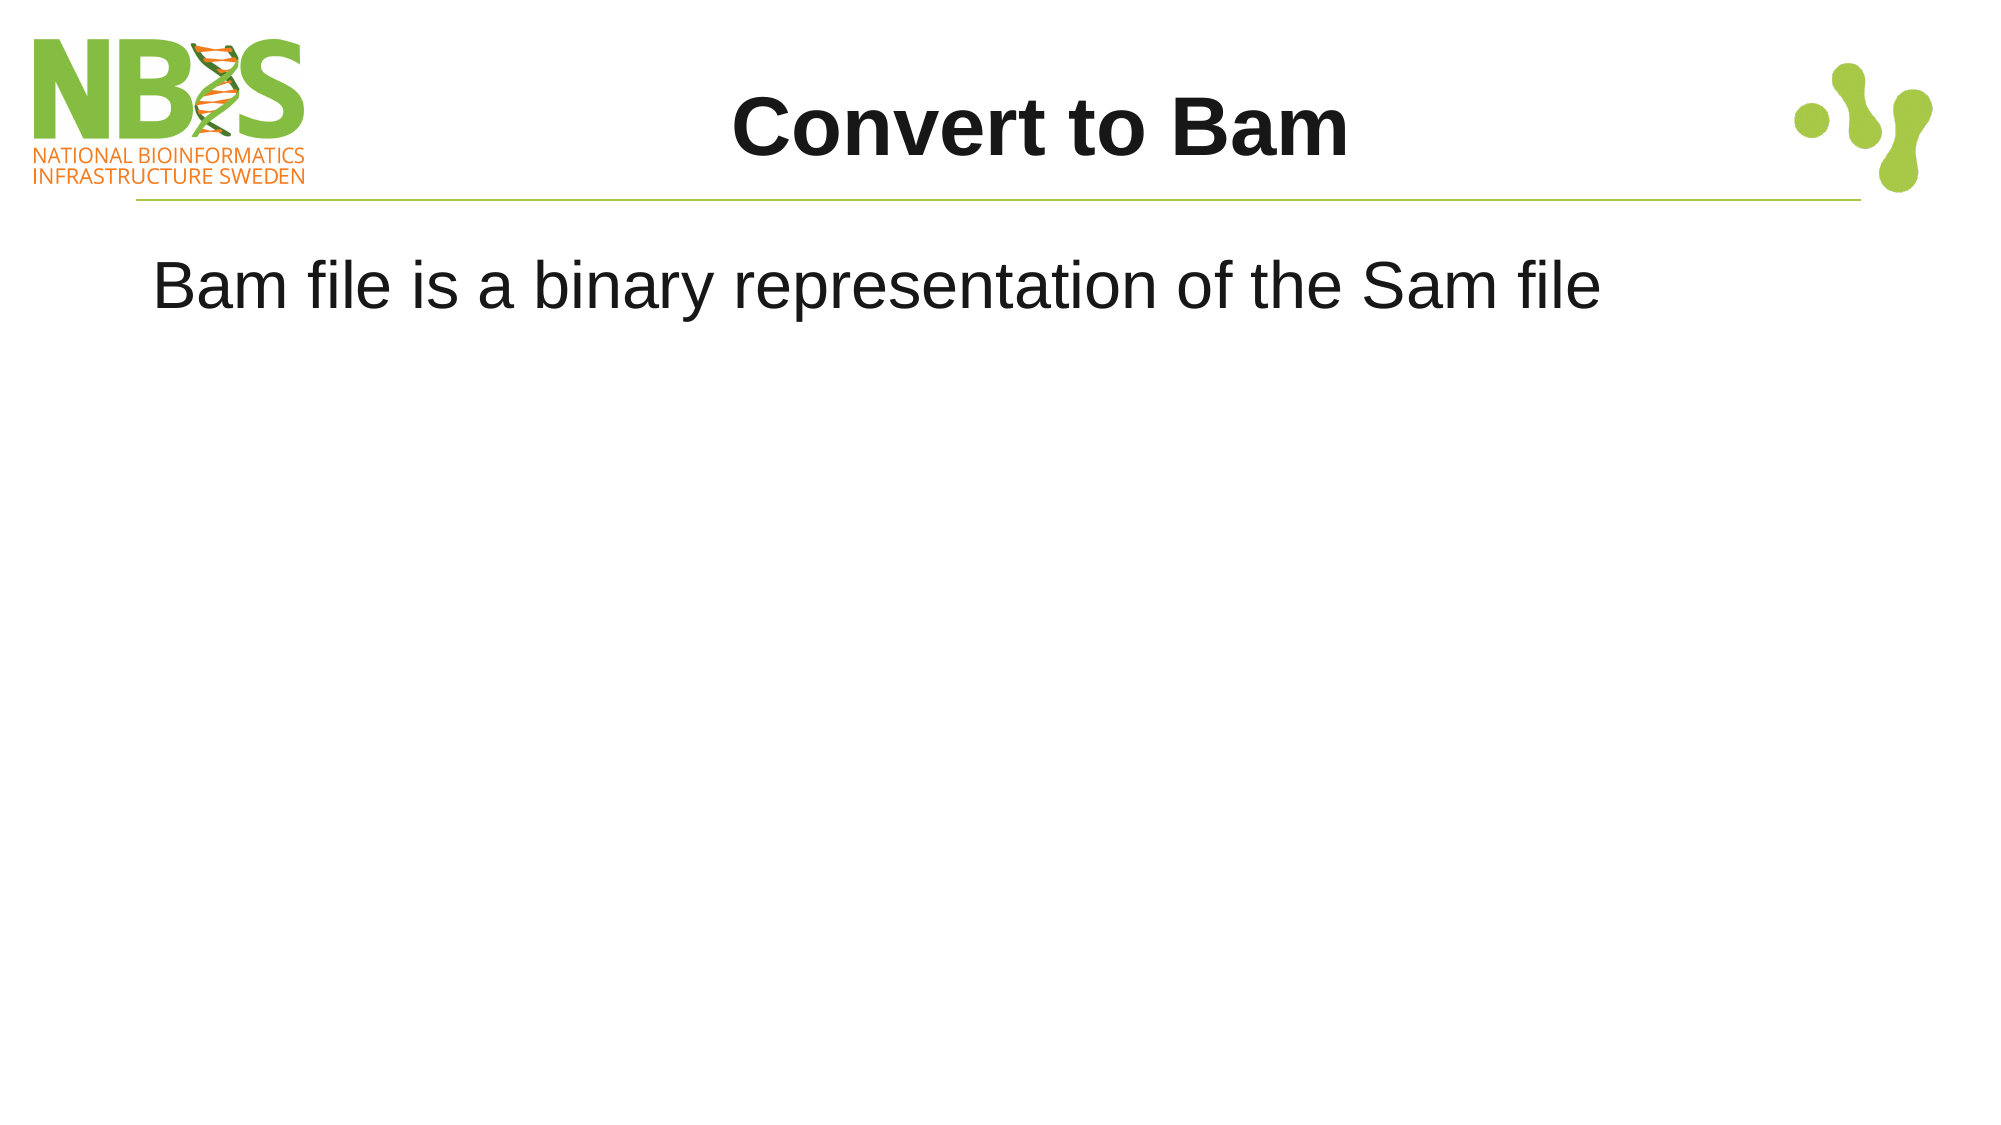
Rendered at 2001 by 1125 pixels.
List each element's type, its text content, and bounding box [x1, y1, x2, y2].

picture [34, 39, 304, 184]
list Bam file is a binary representation of the Sam file [137, 243, 1863, 1014]
picture [1790, 59, 1935, 196]
title Convert to Bam [404, 59, 1703, 197]
